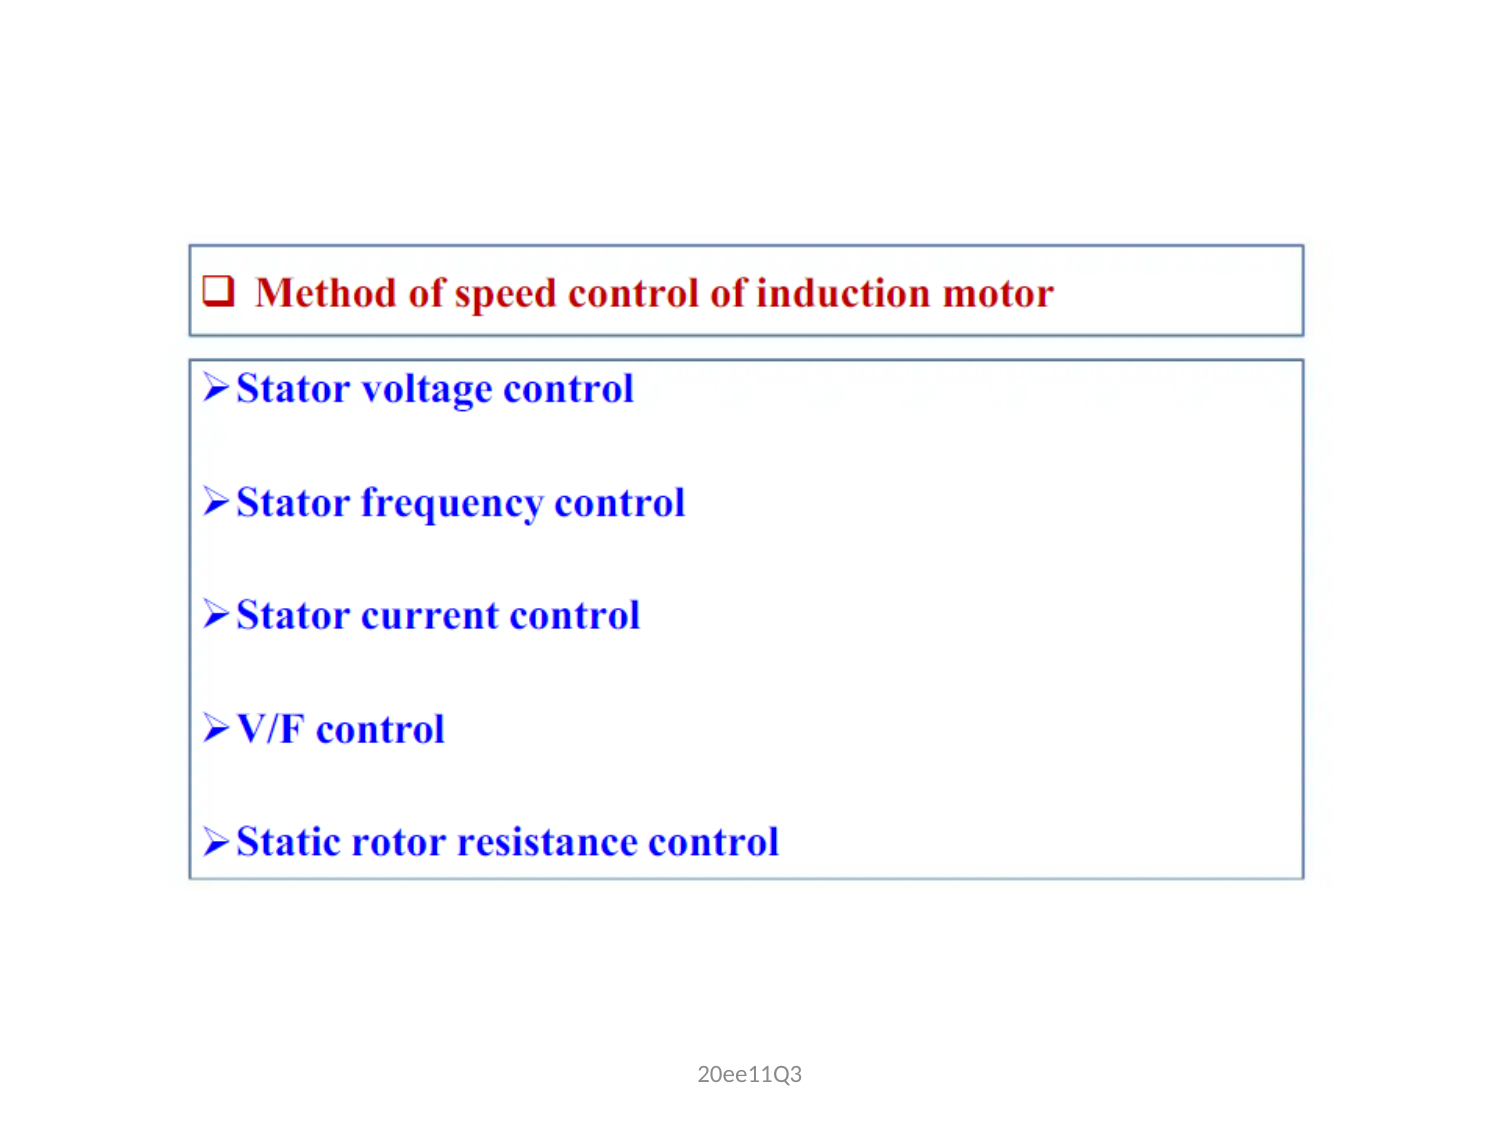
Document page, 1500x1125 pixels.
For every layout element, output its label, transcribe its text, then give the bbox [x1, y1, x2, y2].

picture [166, 234, 1333, 890]
footer 20ee11Q3 [512, 1042, 988, 1103]
